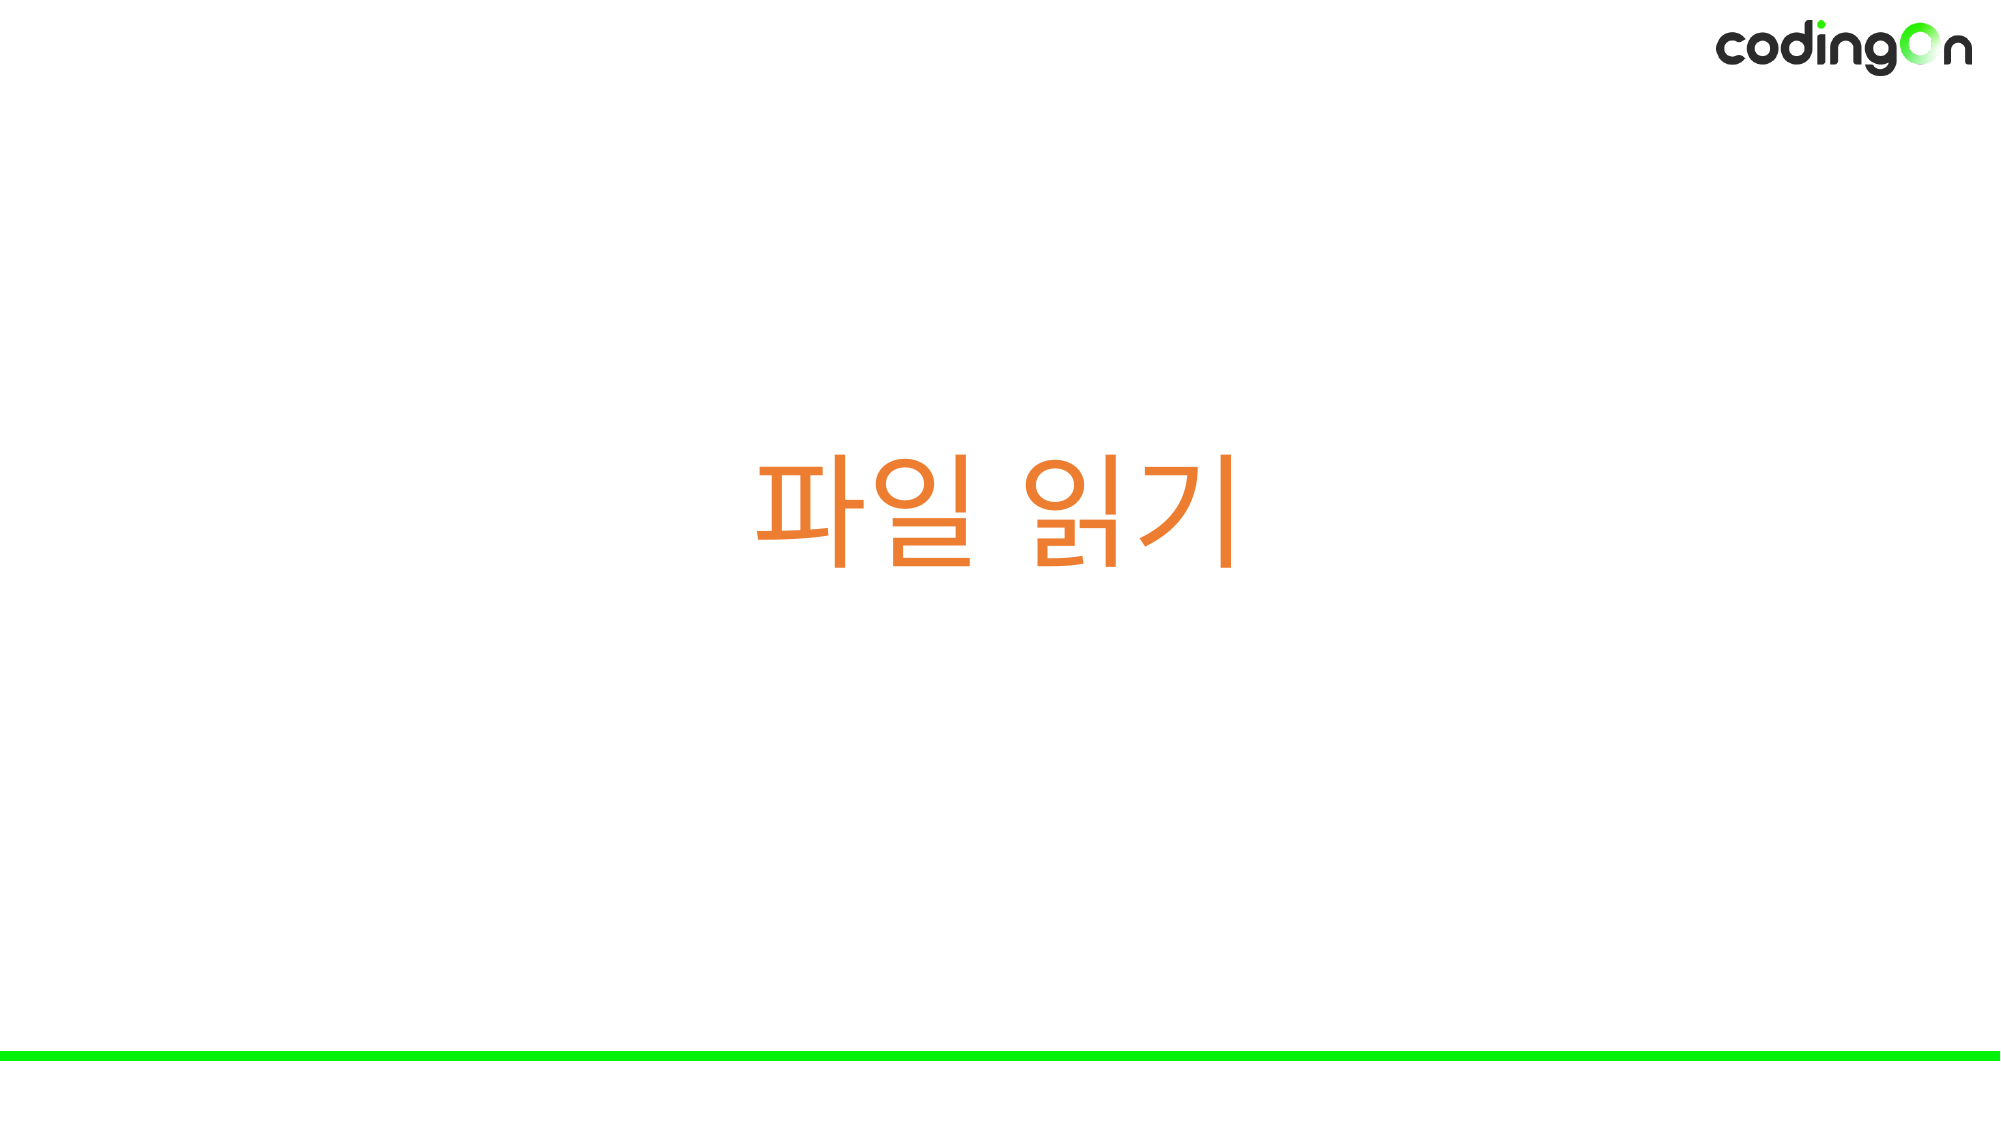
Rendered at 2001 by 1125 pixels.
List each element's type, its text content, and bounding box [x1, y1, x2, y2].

picture [1716, 20, 1972, 76]
text_box 파일 읽기 [737, 426, 1263, 592]
